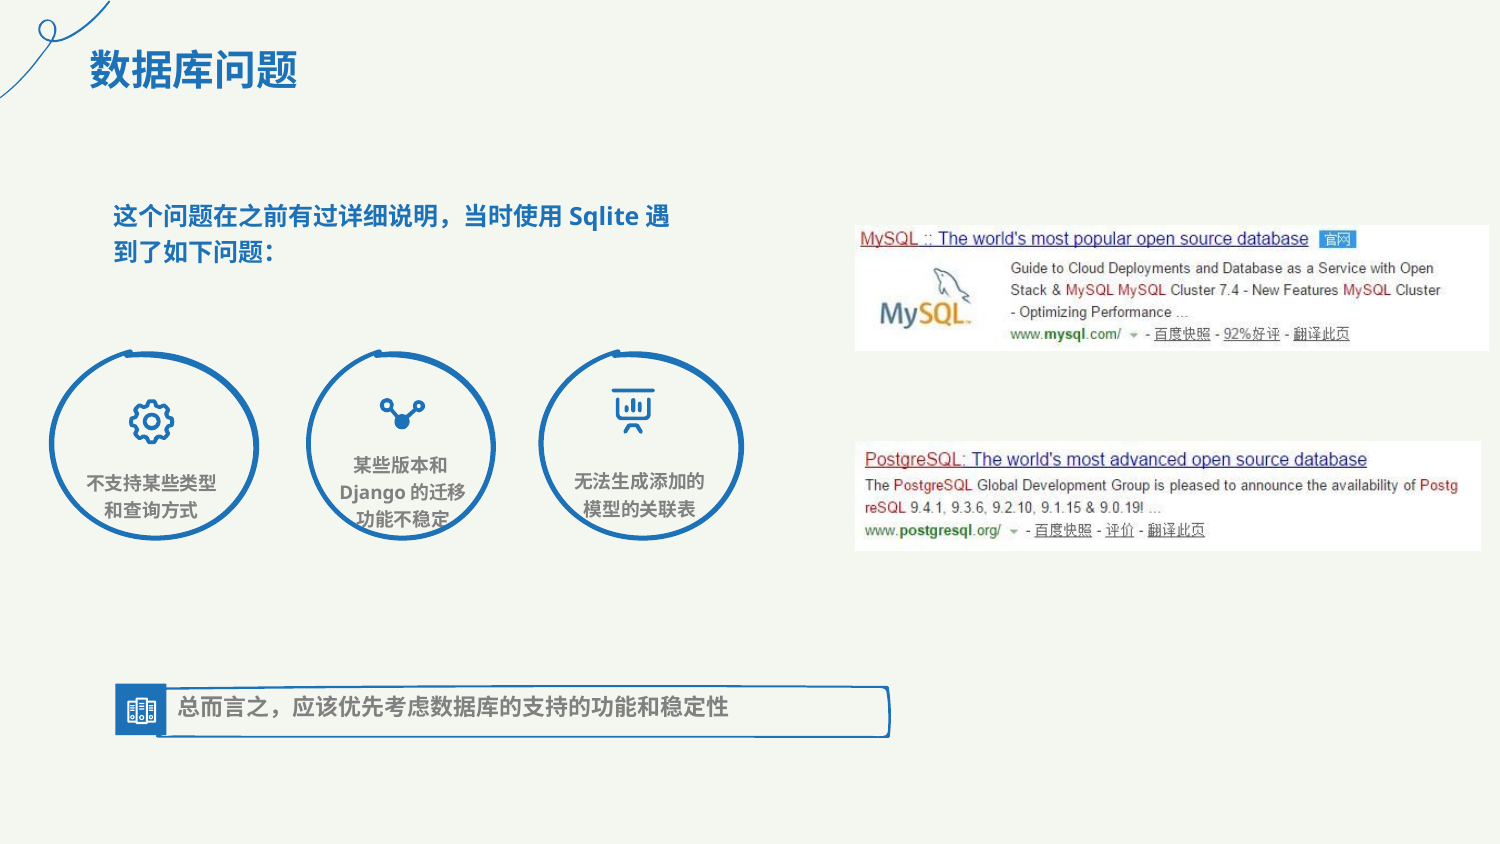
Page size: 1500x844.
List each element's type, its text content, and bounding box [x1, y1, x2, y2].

text_box [379, 398, 426, 430]
picture [855, 441, 1481, 551]
text_box [156, 685, 891, 738]
text_box 不支持某些类型和查询方式 [80, 467, 223, 522]
text_box [115, 683, 167, 736]
picture [855, 225, 1489, 351]
text_box [538, 349, 745, 541]
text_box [128, 399, 175, 445]
text_box 总而言之，应该优先考虑数据库的支持的功能和稳定性 [177, 687, 845, 721]
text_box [611, 388, 656, 435]
text_box [306, 349, 496, 541]
text_box 数据库问题 [89, 43, 457, 94]
text_box 某些版本和Django的迁移功能不稳定 [332, 449, 474, 531]
text_box [127, 697, 157, 725]
text_box 这个问题在之前有过详细说明，当时使用Sqlite遇到了如下问题： [113, 194, 690, 267]
text_box [48, 349, 260, 541]
text_box 无法生成添加的模型的关联表 [568, 465, 711, 520]
